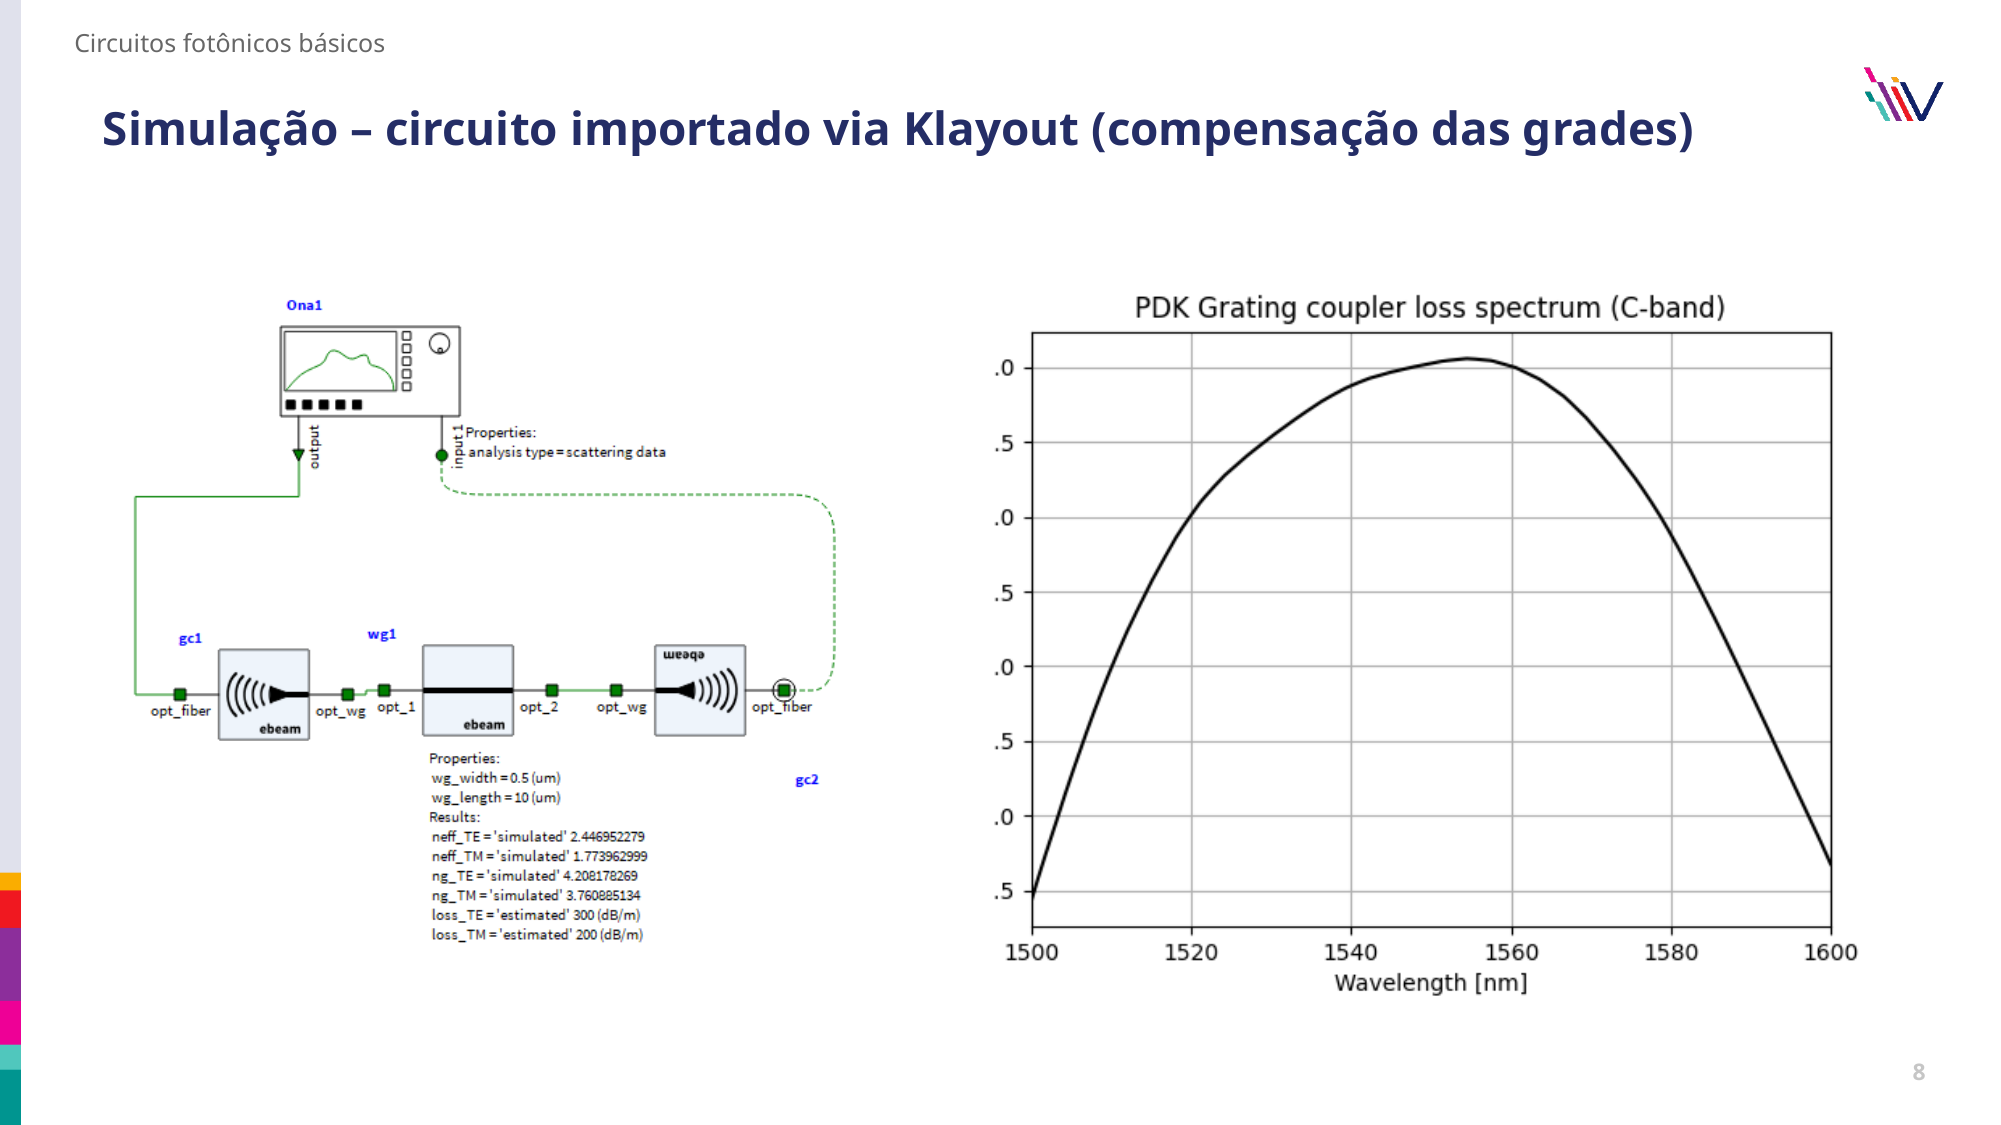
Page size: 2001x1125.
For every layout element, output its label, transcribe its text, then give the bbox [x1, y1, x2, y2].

picture [0, 0, 21, 1125]
list Circuitos fotônicos básicos [59, 14, 1813, 65]
picture [88, 239, 1934, 1013]
title Simulação – circuito importado via Klayout (compensação das grades) [88, 86, 1842, 218]
picture [1825, 43, 1982, 159]
